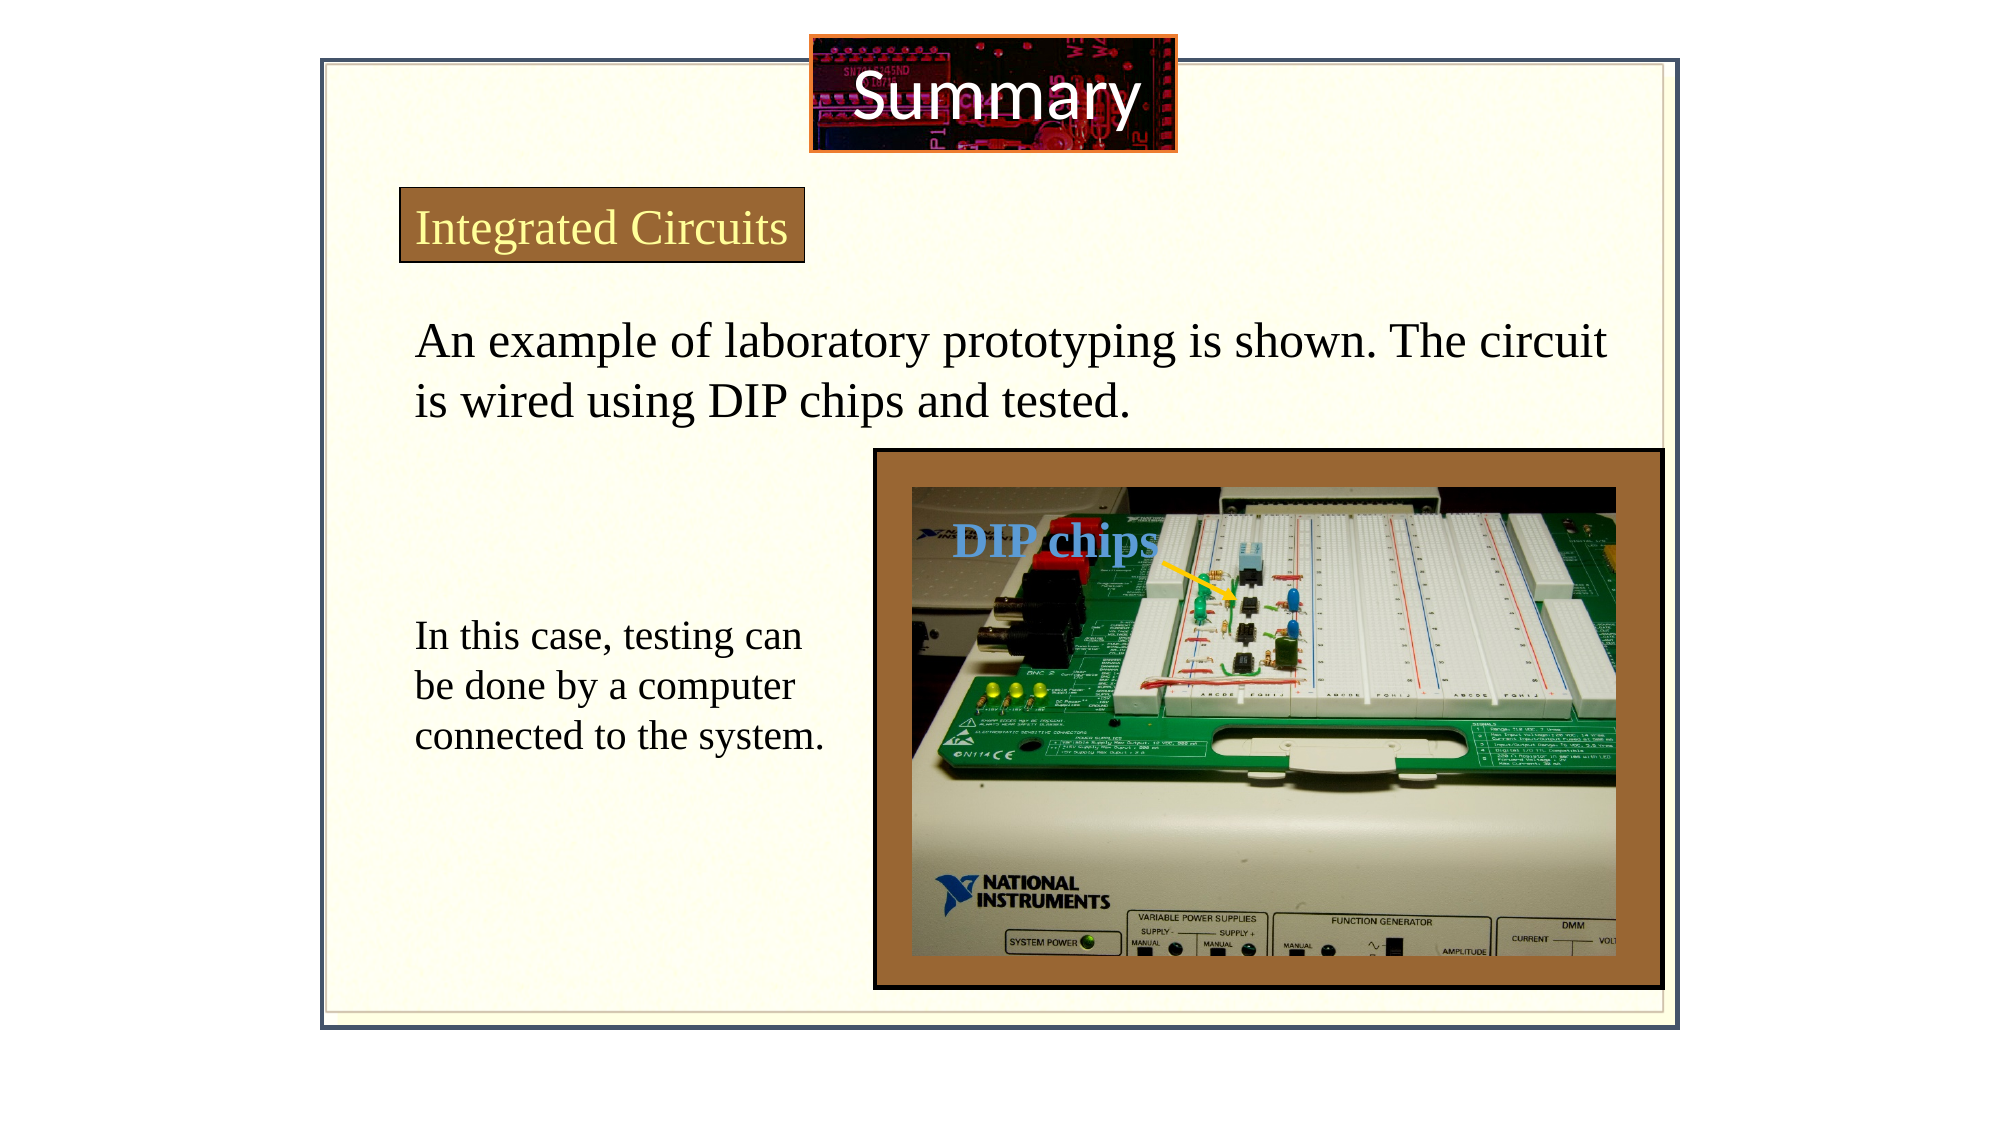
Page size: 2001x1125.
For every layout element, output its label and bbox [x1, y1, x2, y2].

text_box [324, 62, 1675, 1025]
picture [812, 37, 1175, 150]
picture [912, 487, 1616, 956]
